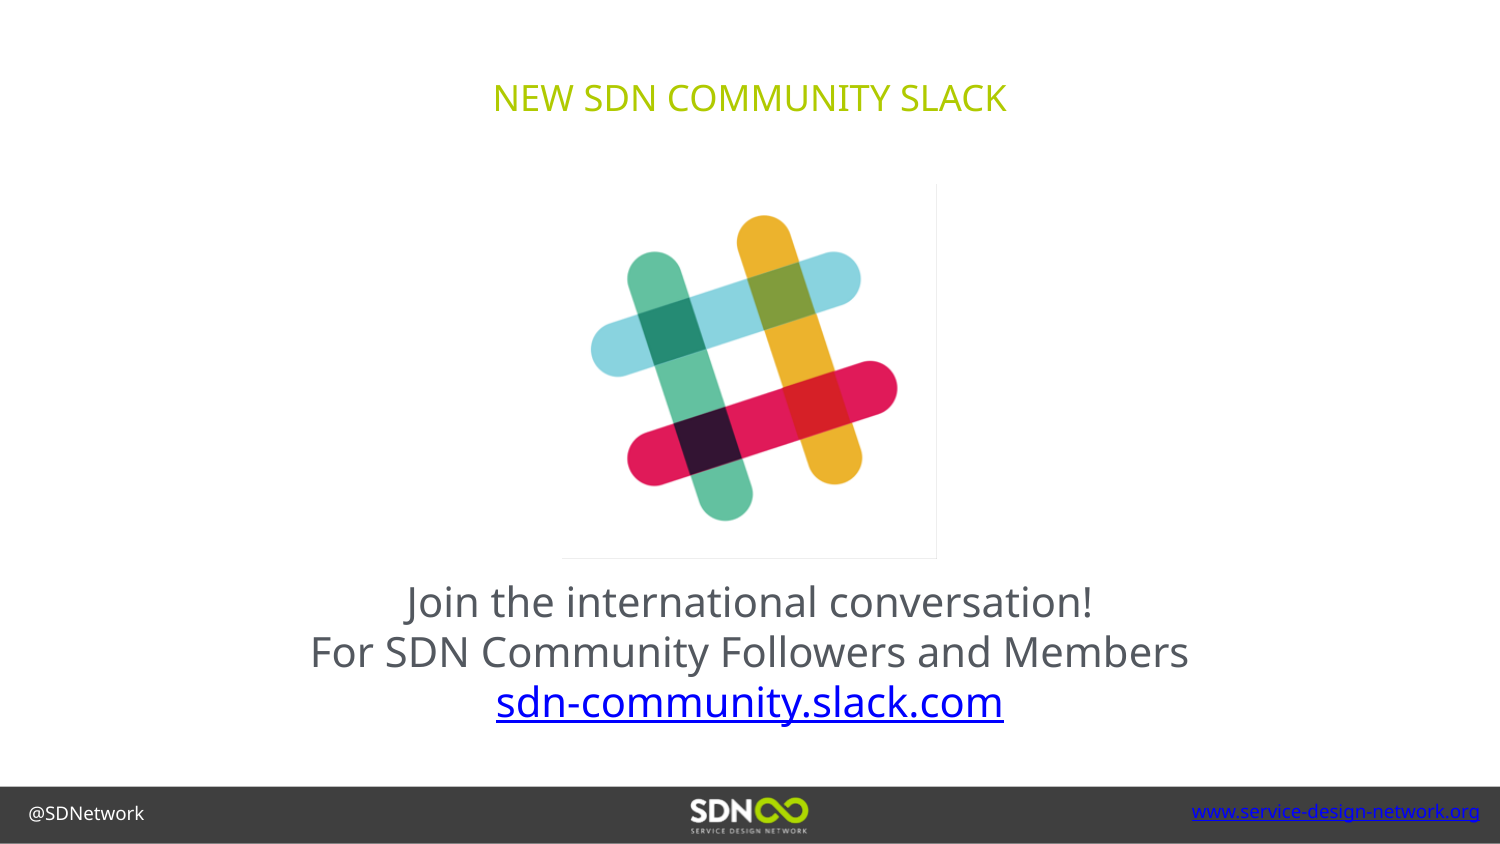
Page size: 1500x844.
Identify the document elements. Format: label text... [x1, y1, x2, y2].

picture [561, 183, 939, 561]
picture [680, 787, 820, 844]
text_box NEW SDN COMMUNITY SLACK [345, 60, 1155, 147]
text_box Join the international conversation! For SDN Community Followers and Members sdn-community.slack.com [304, 570, 1196, 737]
